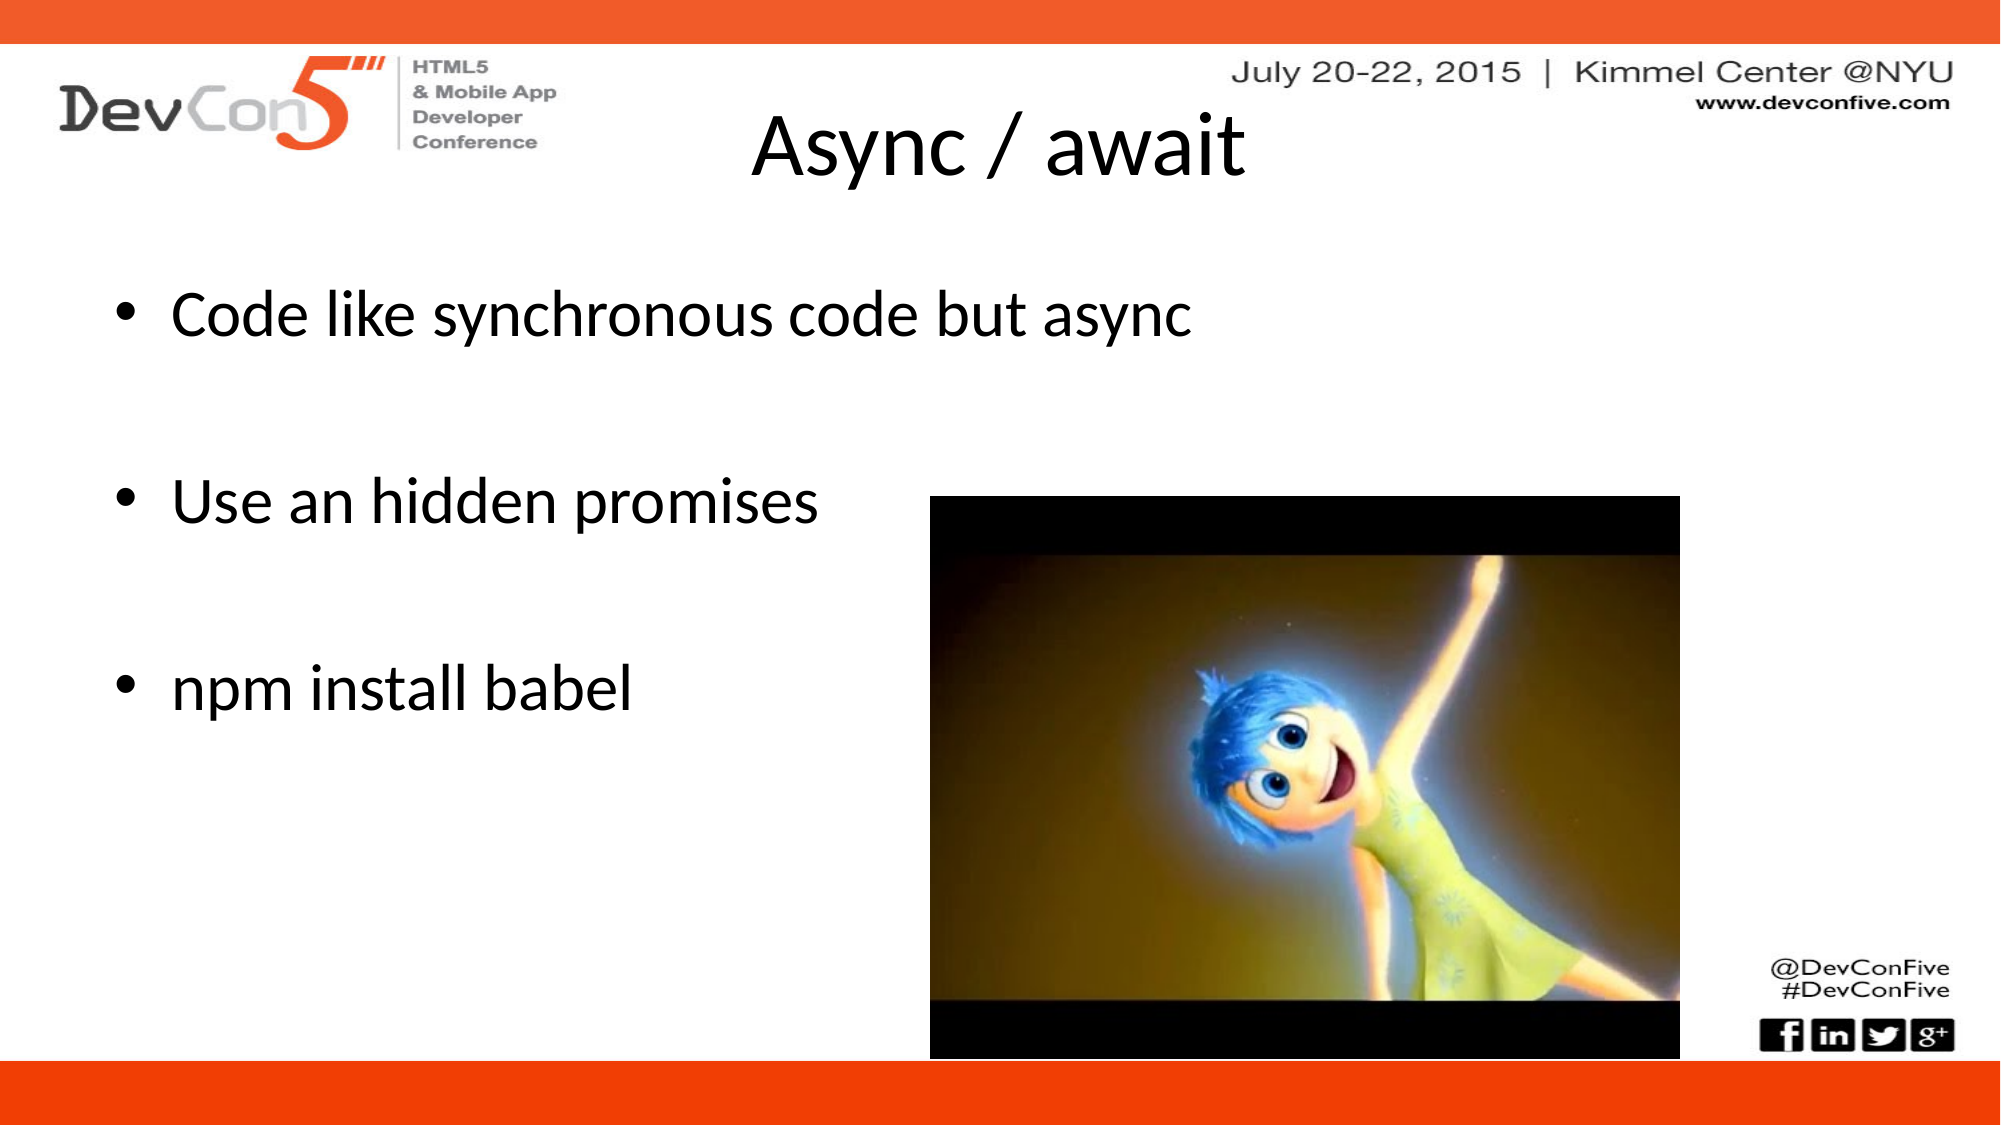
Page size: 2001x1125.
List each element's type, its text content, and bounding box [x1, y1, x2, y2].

title Async / await [99, 45, 1900, 233]
picture [0, 0, 2001, 1125]
list Code like synchronous code but async Use an hidden promises npm install babel [99, 262, 1900, 1005]
